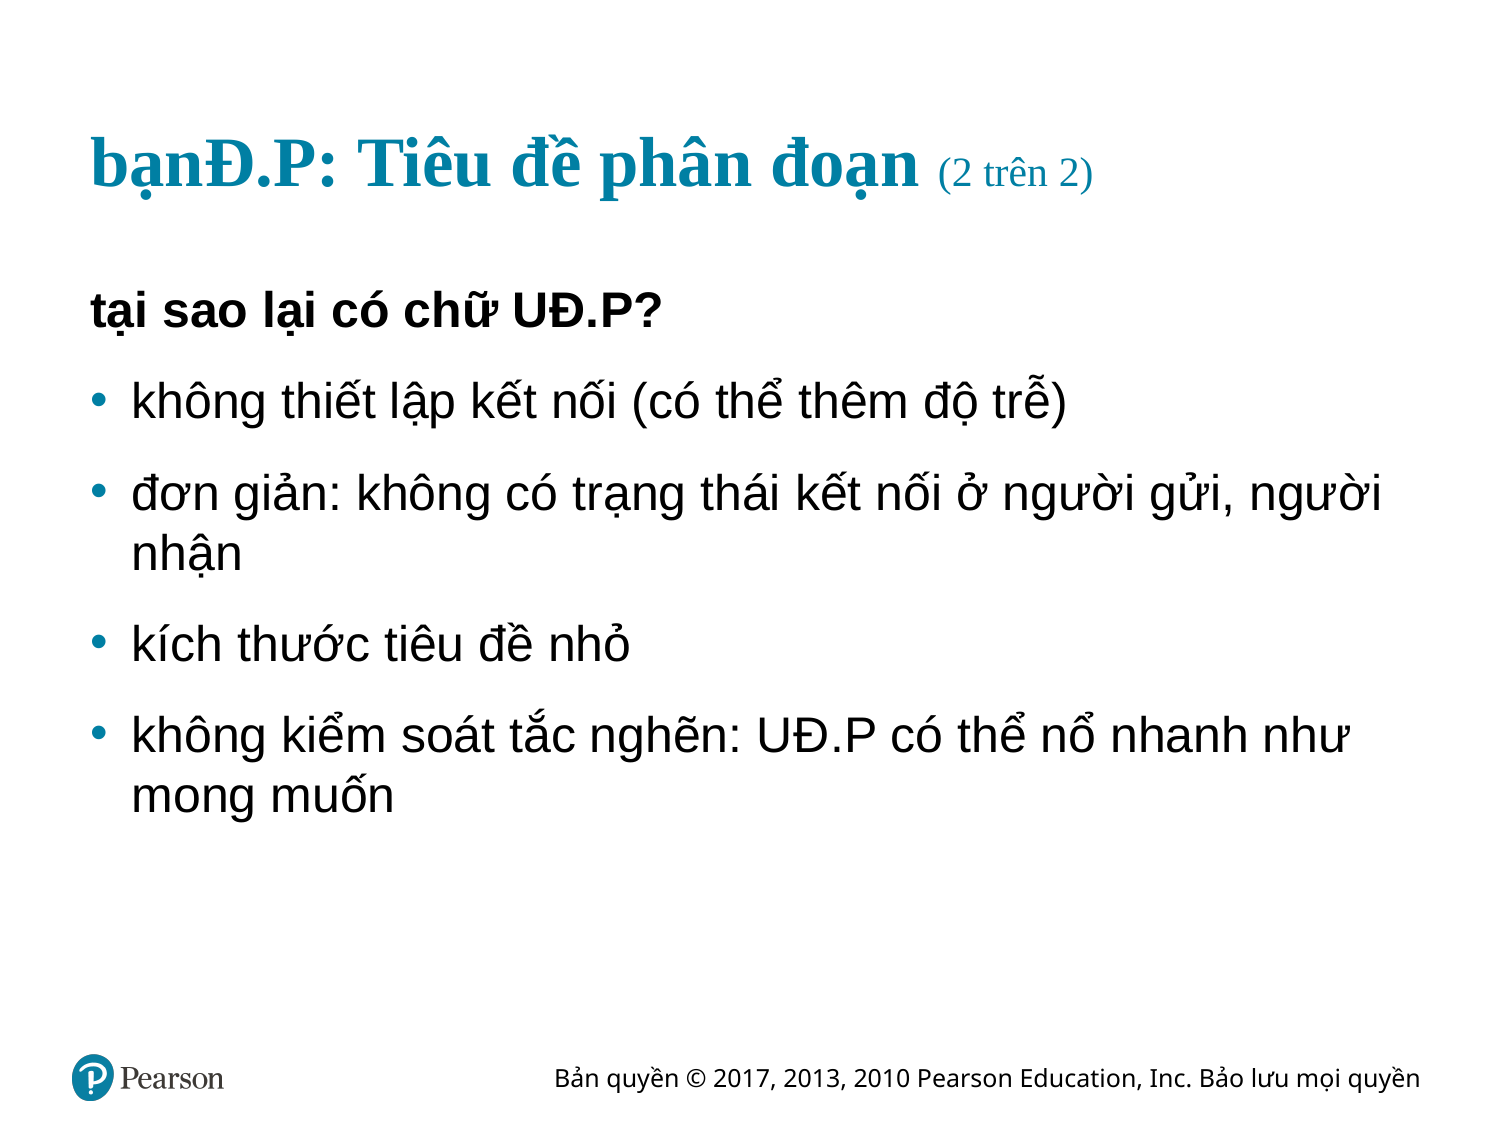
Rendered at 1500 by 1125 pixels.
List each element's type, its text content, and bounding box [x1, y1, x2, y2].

picture [72, 1054, 88, 1070]
picture [98, 1054, 224, 1101]
title bạn Đ. P: Tiêu đề phân đoạn (2 trên 2) [75, 35, 1425, 216]
picture [72, 1087, 83, 1101]
list tại sao lại có chữ U Đ. P? không thiết lập kết nối (có thể thêm độ trễ) đơn giản: không có trạng thái kết nối ở người gửi, người nhận kích thước tiêu đề nhỏ không kiểm soát tắc nghẽn: U Đ. P có thể nổ nhanh như mong muốn [75, 262, 1425, 1005]
picture [80, 1063, 106, 1088]
